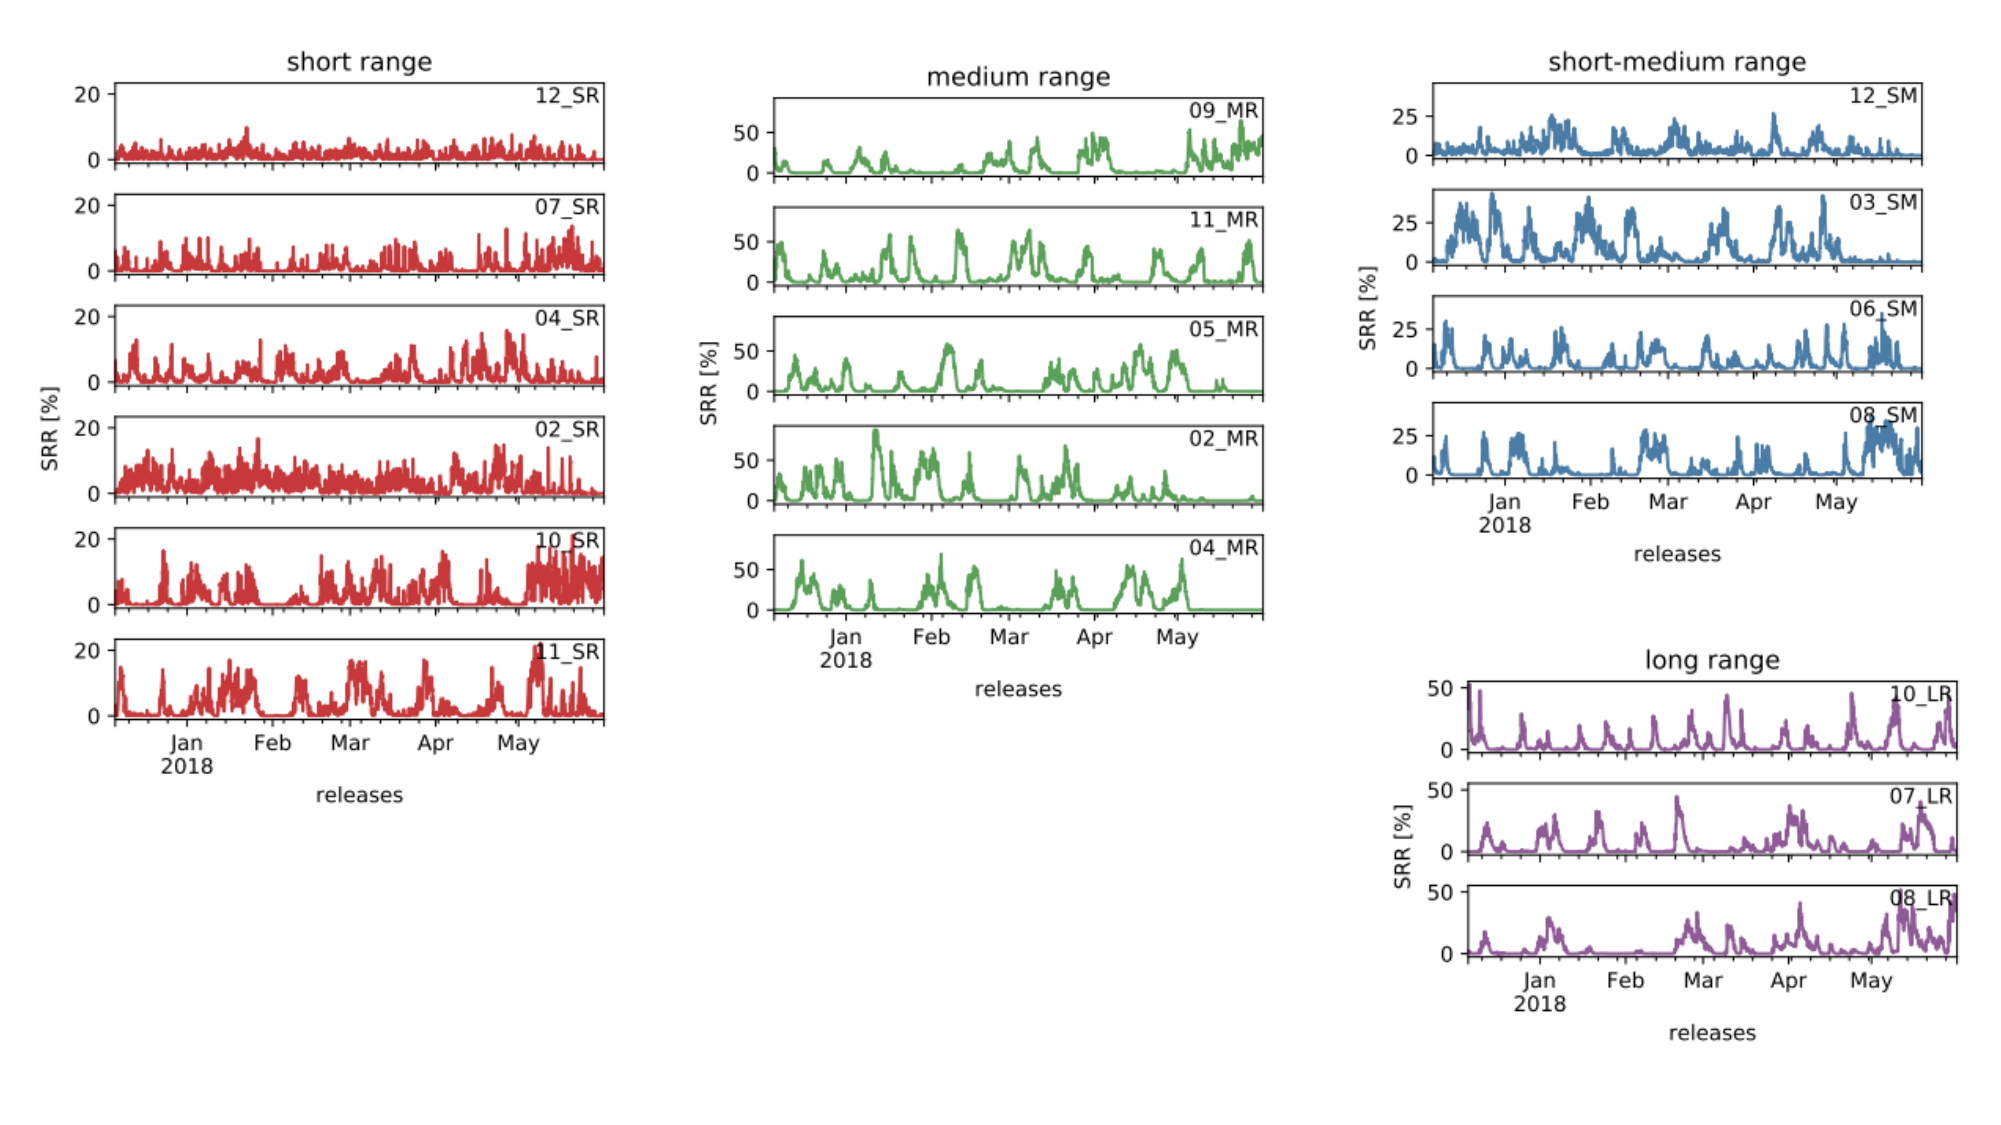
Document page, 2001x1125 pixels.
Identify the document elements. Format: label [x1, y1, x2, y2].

picture [1376, 627, 1977, 1064]
picture [23, 29, 624, 826]
picture [1341, 29, 1942, 585]
picture [682, 44, 1283, 720]
